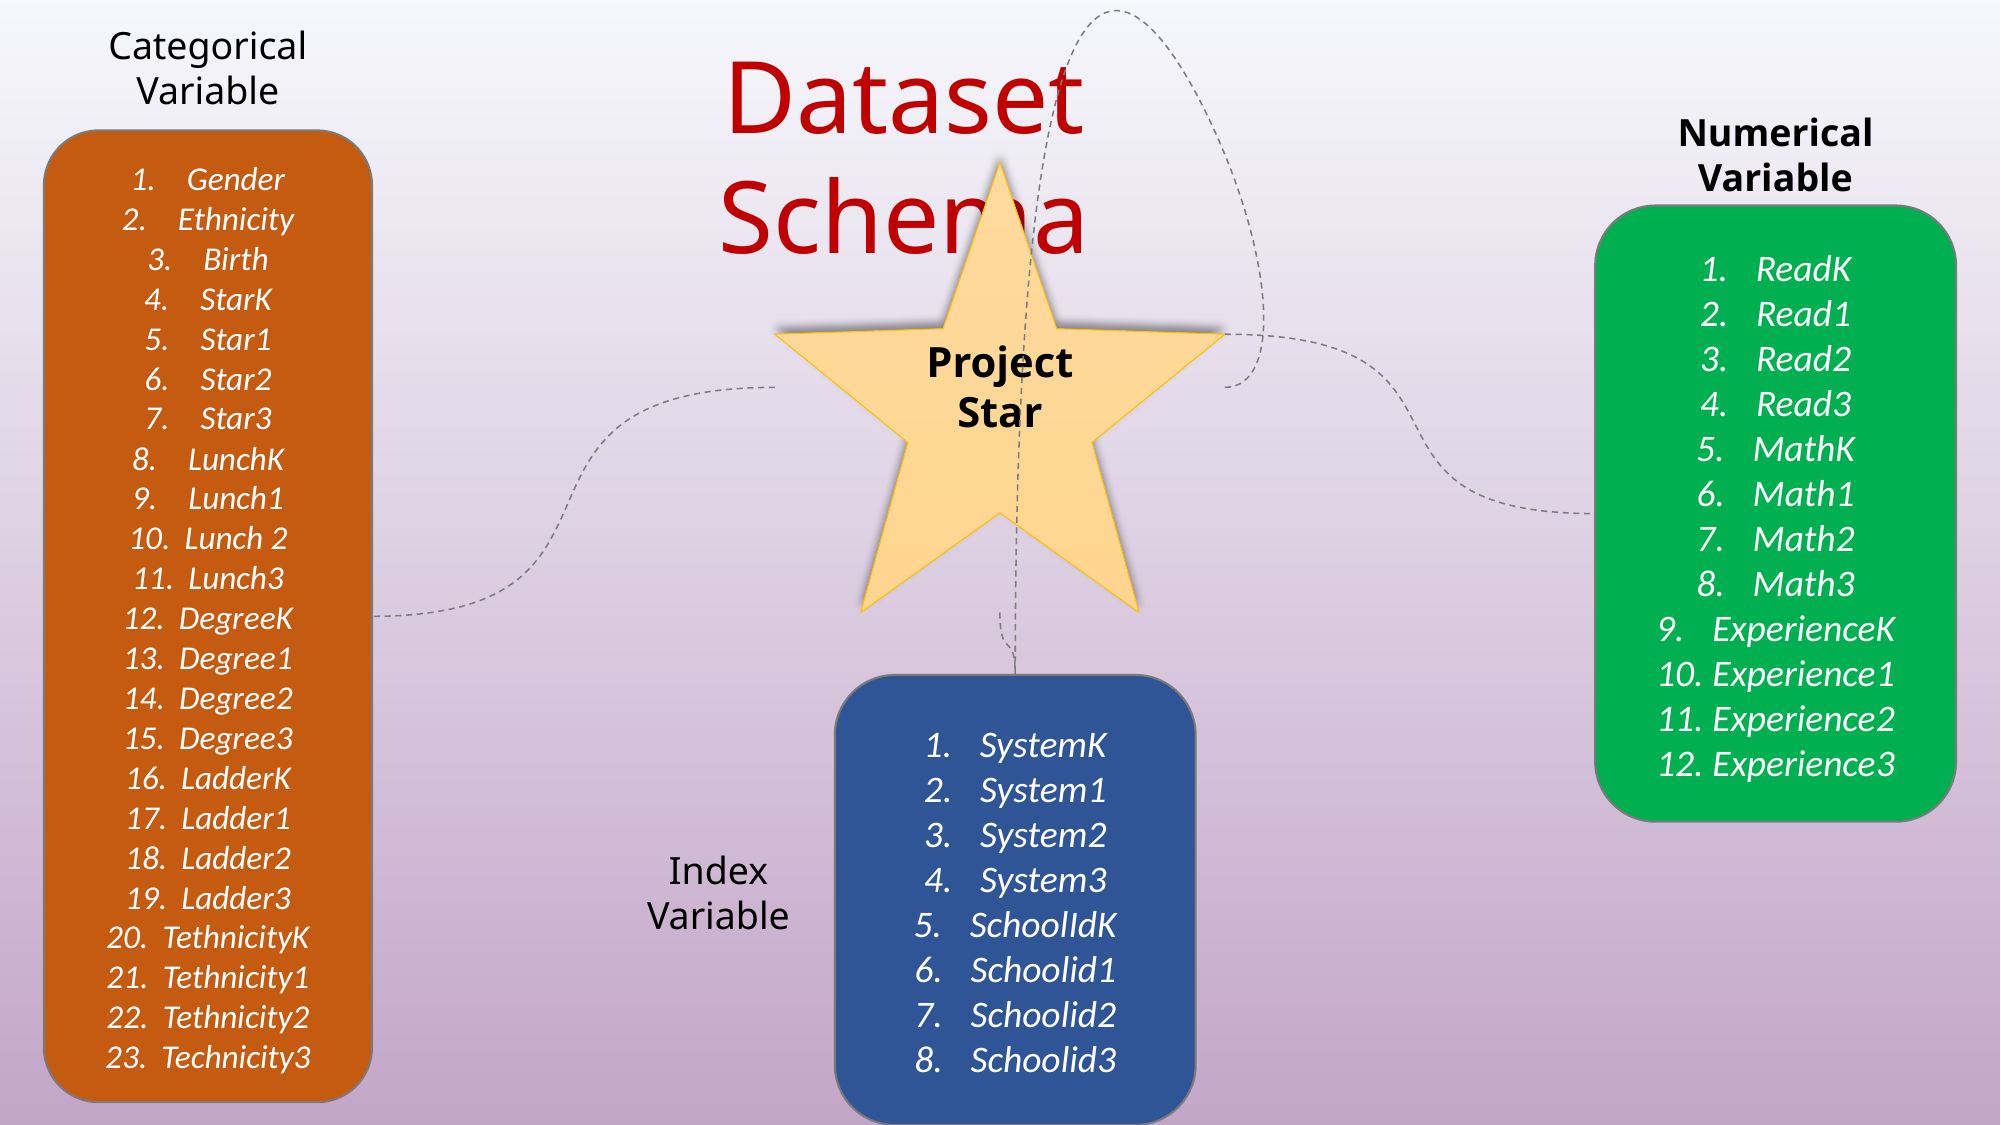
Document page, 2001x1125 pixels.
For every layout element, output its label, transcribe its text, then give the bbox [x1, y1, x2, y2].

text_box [1224, 334, 1596, 514]
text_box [1045, 581, 1109, 706]
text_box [906, 566, 970, 721]
text_box Categorical Variable Gender Ethnicity Birth StarK Star1 Star2 Star3 LunchK Lunch1 Lunch 2 Lunch3 DegreeK Degree1 Degree2 Degree3 LadderK Ladder1 Ladder2 Ladder3 TethnicityK Tethnicity1 Tethnicity2 Technicity3 [42, 129, 374, 1104]
text_box Dataset Schema [525, 26, 1283, 281]
text_box Index Variable [593, 839, 844, 945]
text_box SystemK System1 System2 System3 SchoolIdK Schoolid1 Schoolid2 Schoolid3 [833, 673, 1197, 1125]
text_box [371, 334, 775, 617]
text_box Project Star [773, 160, 1224, 614]
text_box Numerical Variable ReadK Read1 Read2 Read3 MathK Math1 Math2 Math3 ExperienceK Experience1 Experience2 Experience3 [1594, 204, 1958, 823]
